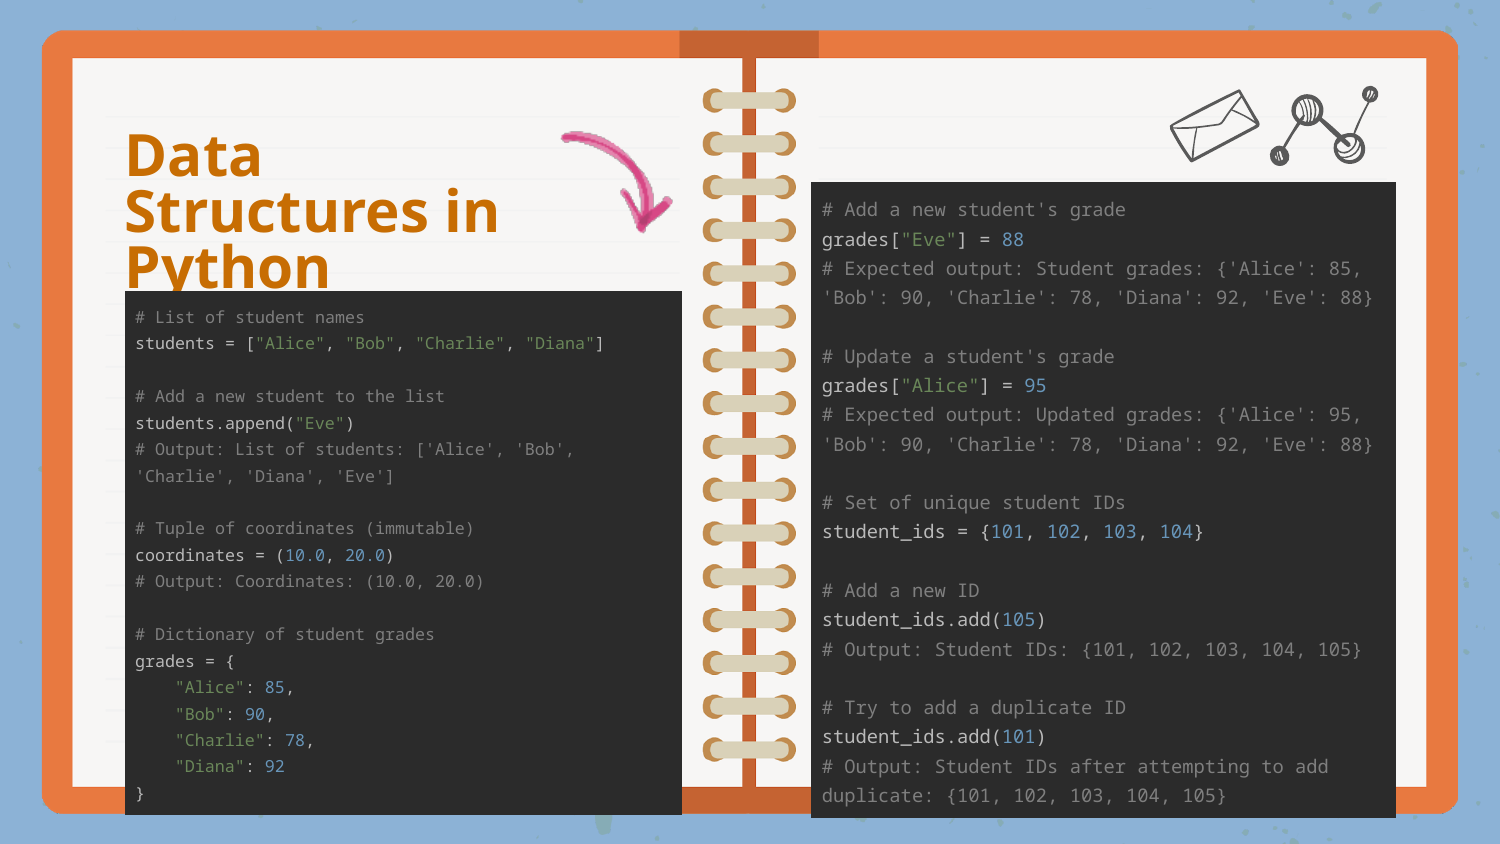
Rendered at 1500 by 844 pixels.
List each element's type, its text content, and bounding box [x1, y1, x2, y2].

title Data Structures in Python [109, 116, 567, 211]
table_header # Add a new student's grade grades["Eve"] = 88 # Expected output: Student grades: {'Alice': 85, 'Bob': 90, 'Charlie': 78, 'Diana': 92, 'Eve': 88} # Update a student's grade grades["Alice"] = 95 # Expected output: Updated grades: {'Alice': 95, 'Bob': 90, 'Charlie': 78, 'Diana': 92, 'Eve': 88} # Set of unique student IDs student_ids = {101, 102, 103, 104} # Add a new ID student_ids.add(105) # Output: Student IDs: {101, 102, 103, 104, 105} # Try to add a duplicate ID student_ids.add(101) # Output: Student IDs after attempting to add duplicate: {101, 102, 103, 104, 105} [811, 182, 1396, 818]
text_box [1169, 89, 1260, 163]
table_header # List of student names students = ["Alice", "Bob", "Charlie", "Diana"] # Add a new student to the list students.append("Eve") # Output: List of students: ['Alice', 'Bob', 'Charlie', 'Diana', 'Eve'] # Tuple of coordinates (immutable) coordinates = (10.0, 20.0) # Output: Coordinates: (10.0, 20.0) # Dictionary of student grades grades = { "Alice": 85, "Bob": 90, "Charlie": 78, "Diana": 92 } [125, 291, 682, 815]
picture [41, 30, 1458, 814]
text_box [1269, 85, 1379, 167]
